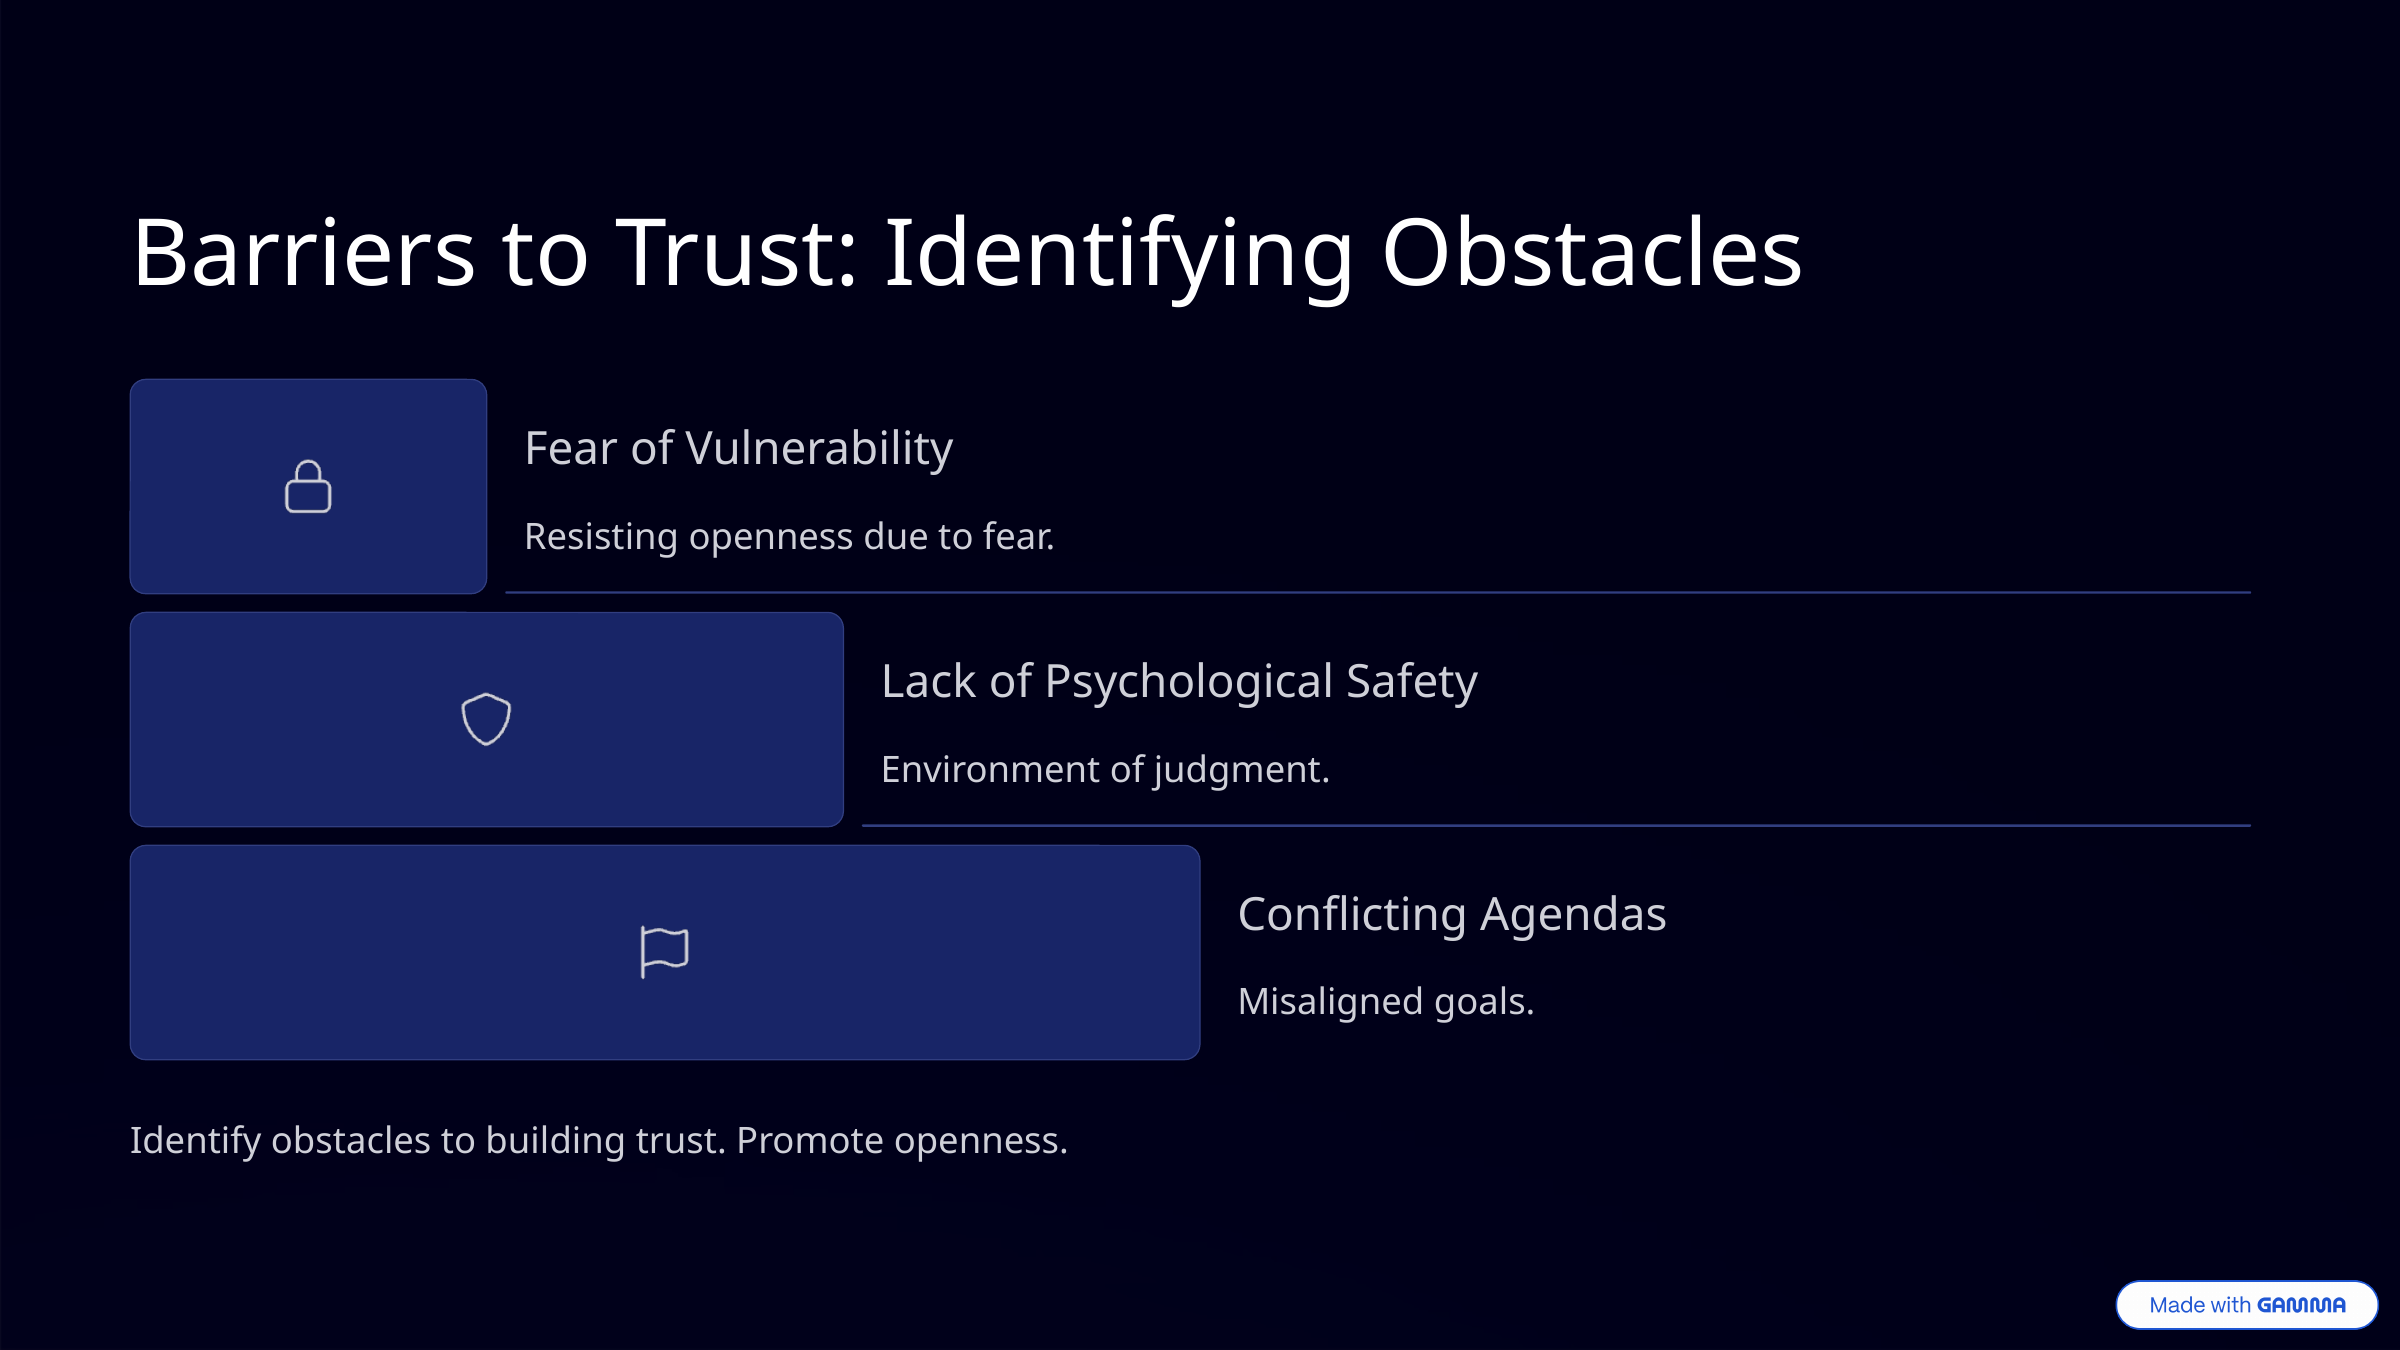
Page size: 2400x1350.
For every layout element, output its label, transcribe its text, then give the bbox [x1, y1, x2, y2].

picture [2106, 1271, 2389, 1339]
text_box [130, 379, 487, 594]
text_box Conflicting Agendas [1237, 882, 1659, 941]
text_box Environment of judgment. [880, 730, 1479, 790]
text_box Barriers to Trust: Identifying Obstacles [130, 188, 1731, 305]
text_box Misaligned goals. [1237, 963, 1659, 1023]
picture [460, 686, 513, 753]
text_box Lack of Psychological Safety [880, 649, 1479, 708]
picture [638, 919, 692, 986]
picture [282, 453, 335, 520]
text_box [130, 612, 844, 827]
text_box Resisting openness due to fear. [523, 497, 1042, 557]
text_box Fear of Vulnerability [523, 416, 989, 475]
text_box [130, 845, 1201, 1060]
text_box Identify obstacles to building trust. Promote openness. [130, 1101, 2270, 1162]
